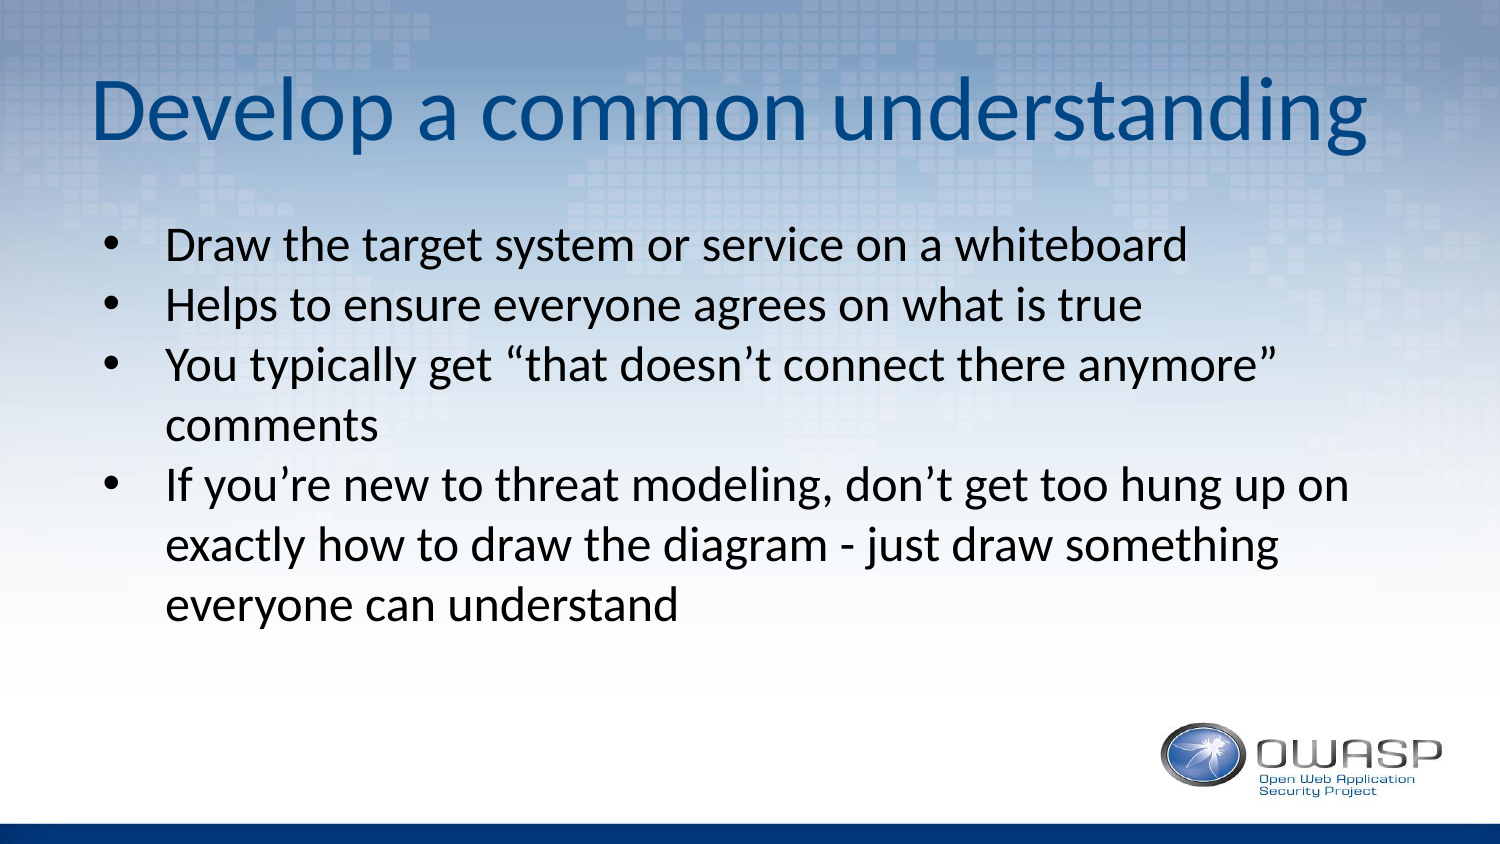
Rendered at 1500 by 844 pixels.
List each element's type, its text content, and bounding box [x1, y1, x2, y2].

list Draw the target system or service on a whiteboard Helps to ensure everyone agrees on what is true You typically get “that doesn’t connect there anymore” comments If you’re new to threat modeling, don’t get too hung up on exactly how to draw the diagram - just draw something everyone can understand [75, 196, 1425, 705]
picture [0, 0, 1500, 844]
title Develop a common understanding [75, 33, 1425, 175]
